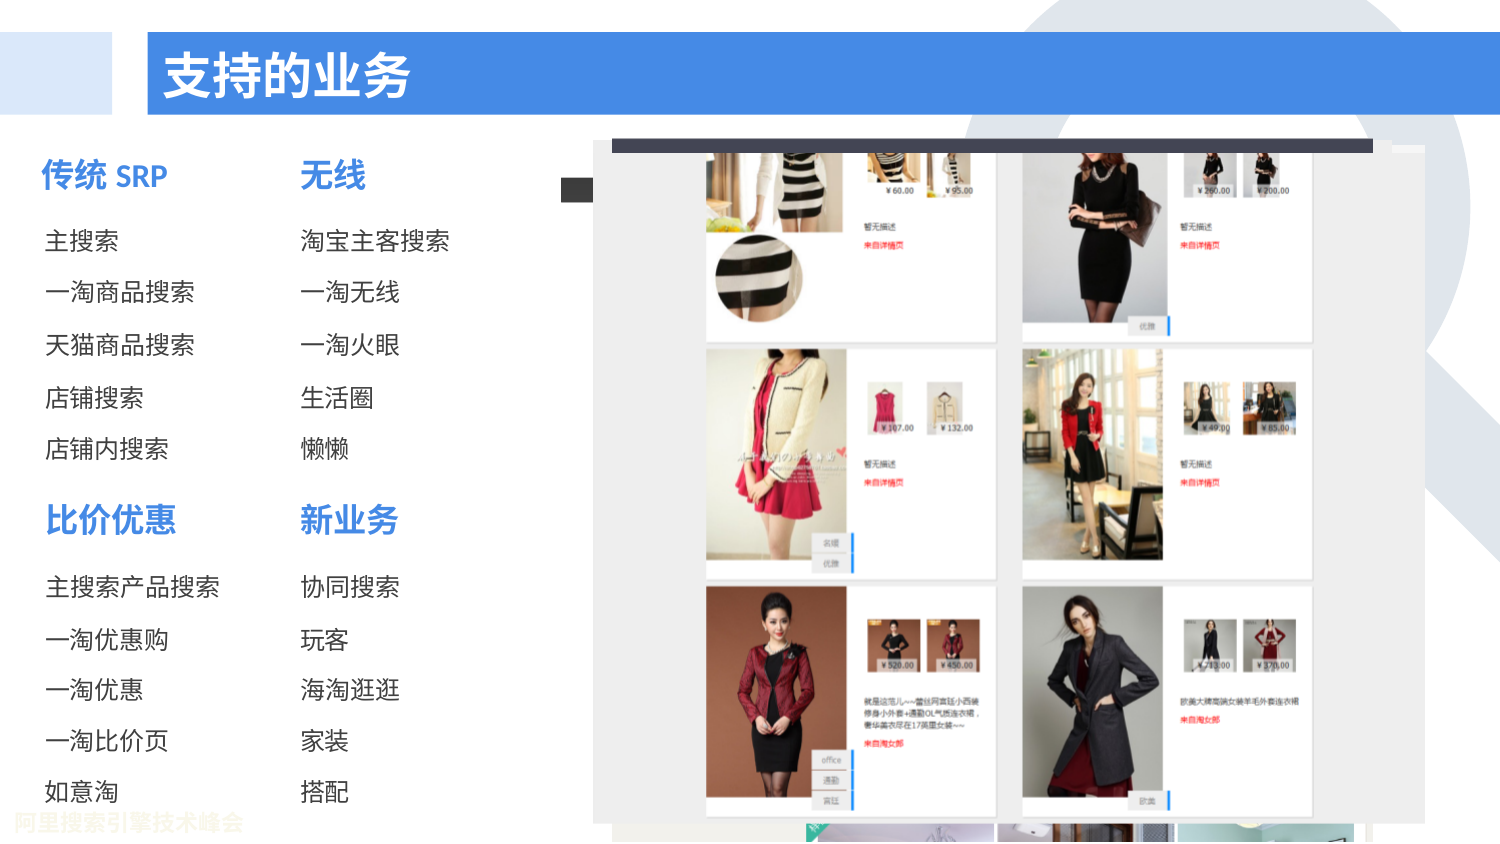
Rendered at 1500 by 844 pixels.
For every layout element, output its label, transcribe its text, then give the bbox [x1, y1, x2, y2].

text_box 一淘优惠 [30, 661, 160, 712]
text_box 家装 [285, 712, 365, 762]
text_box 一淘无线 [285, 263, 416, 314]
text_box 店铺搜索 [30, 369, 160, 419]
title 支持的业务 [147, 33, 1425, 115]
text_box 协同搜索 [285, 557, 416, 609]
text_box 生活圈 [285, 369, 391, 420]
text_box 传统SRP [26, 138, 183, 201]
text_box 一淘商品搜索 [30, 263, 211, 314]
text_box 淘宝主客搜索 [285, 212, 466, 264]
text_box 无线 [285, 138, 382, 201]
text_box 懒懒 [285, 419, 365, 471]
text_box 玩客 [285, 611, 365, 661]
text_box 主搜索 [30, 212, 135, 263]
text_box 如意淘 [30, 762, 135, 814]
text_box 主搜索产品搜索 [30, 557, 236, 609]
text_box 一淘优惠购 [30, 611, 186, 662]
text_box 比价优惠 [30, 483, 194, 547]
text_box 天猫商品搜索 [30, 316, 211, 367]
text_box 搭配 [285, 762, 365, 814]
text_box 一淘比价页 [30, 712, 186, 763]
picture [560, 138, 1425, 842]
text_box 一淘火眼 [285, 316, 416, 367]
text_box 店铺内搜索 [30, 419, 186, 471]
text_box 海淘逛逛 [285, 661, 416, 713]
text_box 新业务 [285, 483, 416, 547]
